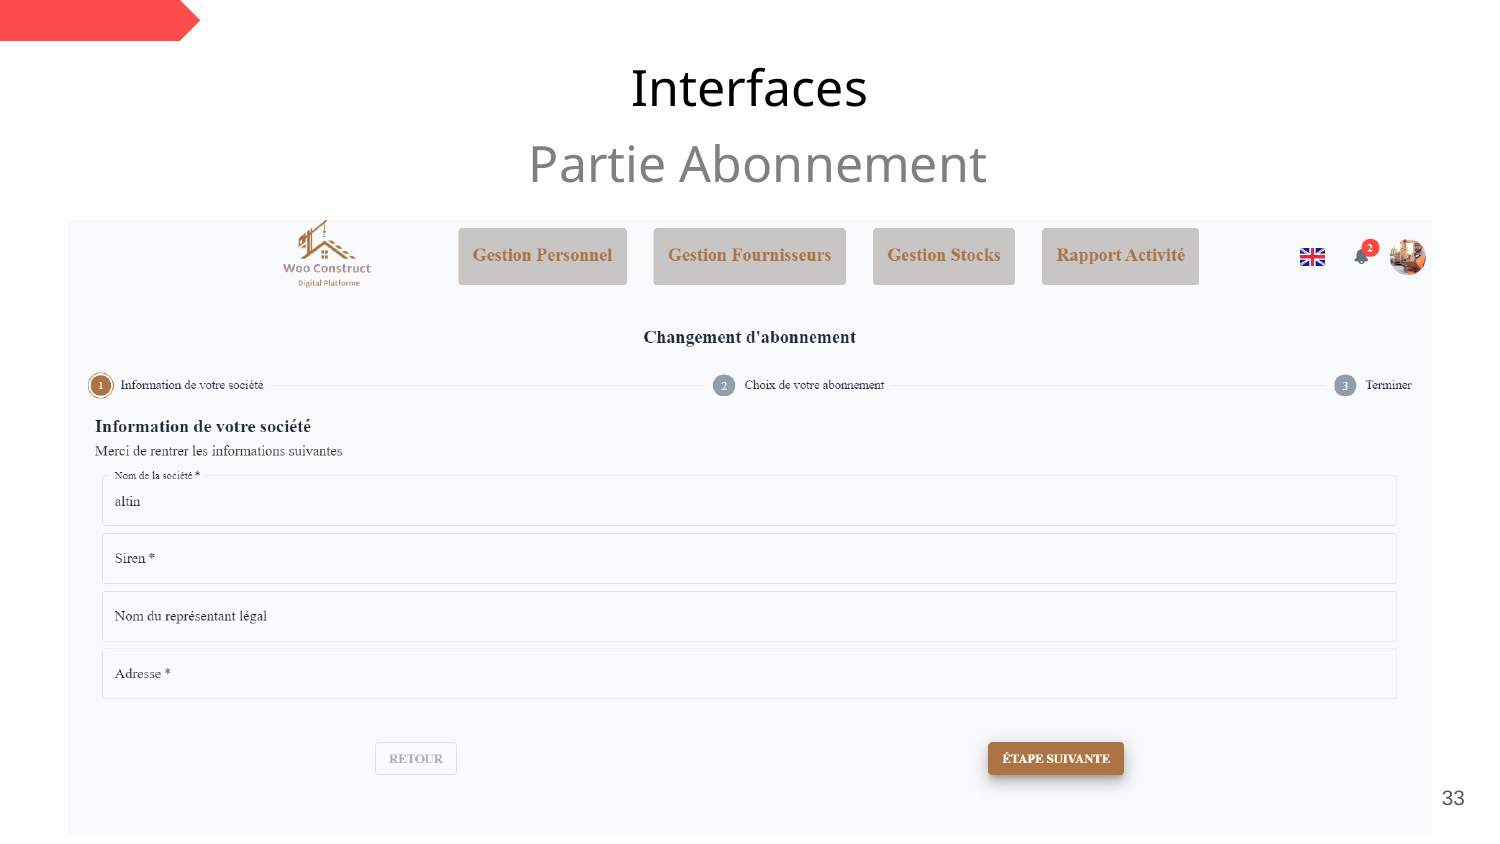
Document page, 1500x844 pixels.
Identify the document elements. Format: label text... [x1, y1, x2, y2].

slide_number 33 [1437, 764, 1480, 830]
text_box [0, 0, 203, 43]
title Interfaces [418, 67, 1082, 132]
text_box Partie Abonnement [278, 143, 1239, 208]
picture [68, 220, 1432, 835]
